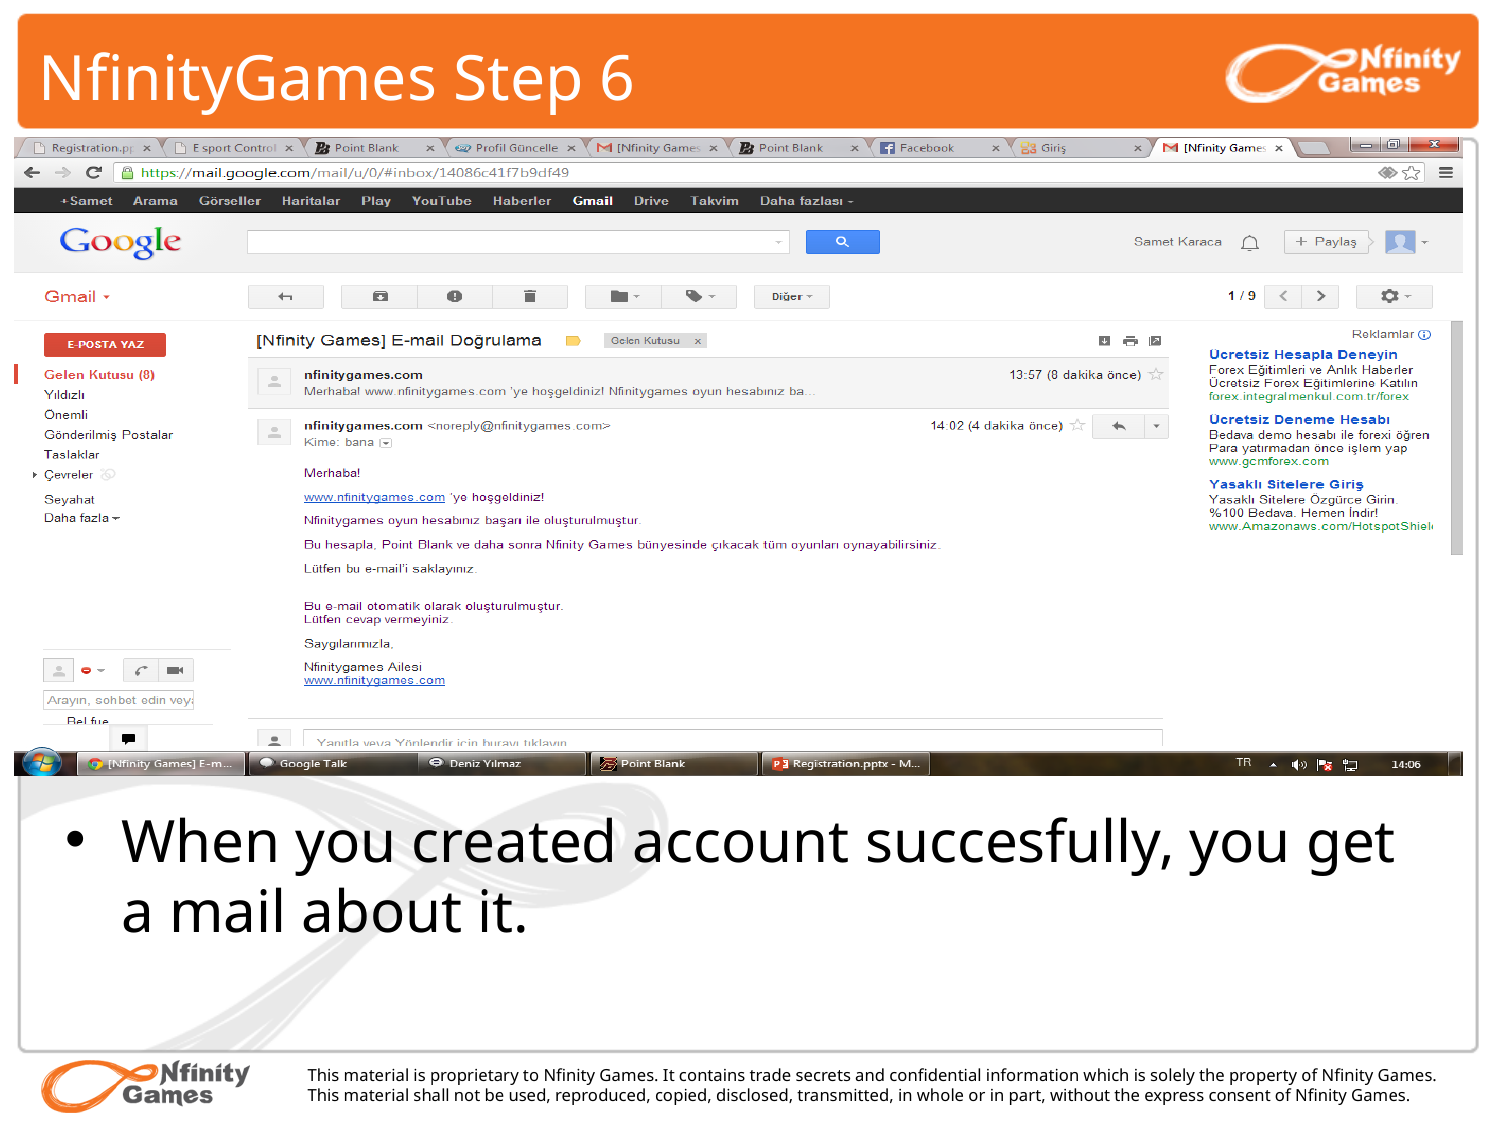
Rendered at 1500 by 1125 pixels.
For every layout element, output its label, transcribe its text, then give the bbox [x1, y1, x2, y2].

list When you created account succesfully, you get a mail about it. [50, 796, 1425, 1005]
picture [0, 0, 1500, 1125]
title NfinityGames Step 6 [23, 33, 1109, 118]
